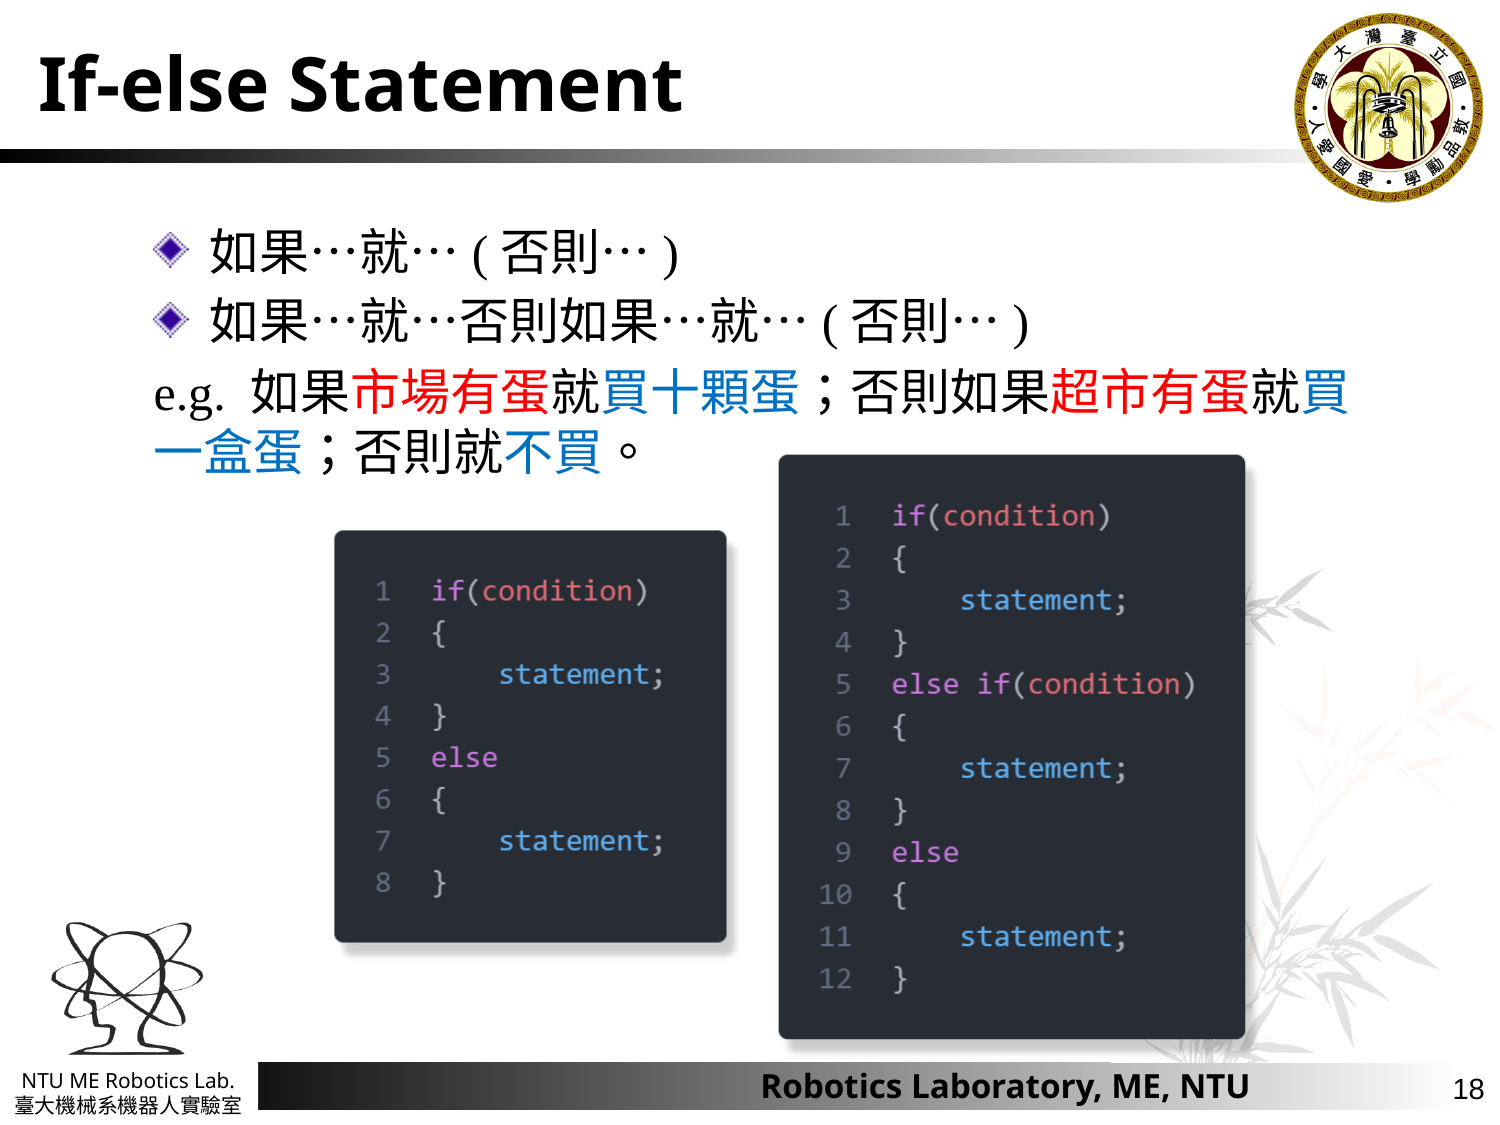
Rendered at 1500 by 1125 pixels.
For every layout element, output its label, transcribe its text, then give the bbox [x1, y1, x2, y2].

slide_number 18 [1149, 1062, 1500, 1125]
list 如果…就…(否則…) 如果…就…否則如果…就…(否則…) e.g. 如果市場有蛋就買十顆蛋；否則如果超市有蛋就買一盒蛋；否則就不買。 [138, 212, 1397, 981]
picture [1293, 13, 1483, 203]
title If-else Statement [22, 12, 1206, 151]
picture [153, 232, 189, 268]
picture [153, 302, 189, 338]
picture [305, 426, 1274, 1068]
picture [51, 918, 205, 1060]
